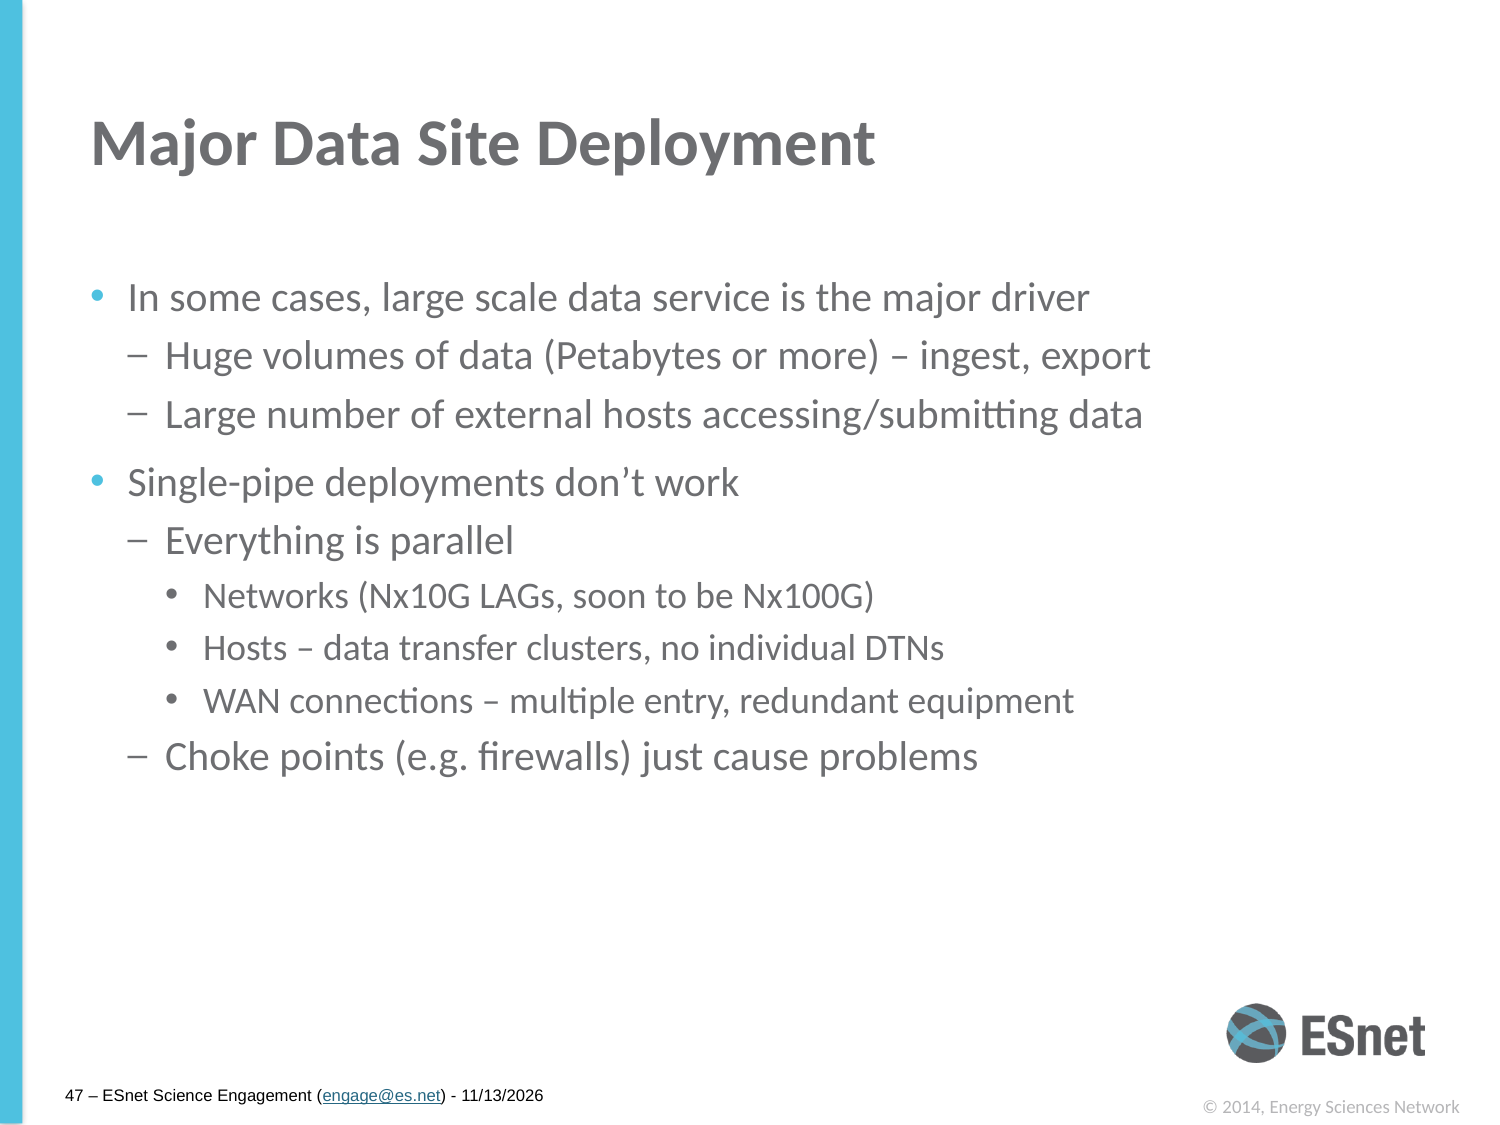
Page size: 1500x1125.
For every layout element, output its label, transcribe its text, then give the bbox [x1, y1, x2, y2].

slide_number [50, 1080, 582, 1110]
list In some cases, large scale data service is the major driver Huge volumes of data (Petabytes or more) – ingest, export Large number of external hosts accessing/submitting data Single-pipe deployments don’t work Everything is parallel Networks (Nx10G LAGs, soon to be Nx100G) Hosts – data transfer clusters, no individual DTNs WAN connections – multiple entry, redundant equipment Choke points (e.g. firewalls) just cause problems [75, 262, 1425, 976]
title Major Data Site Deployment [75, 45, 1425, 233]
text_box © 2014, Energy Sciences Network [1187, 1095, 1500, 1125]
picture [1226, 1003, 1425, 1063]
